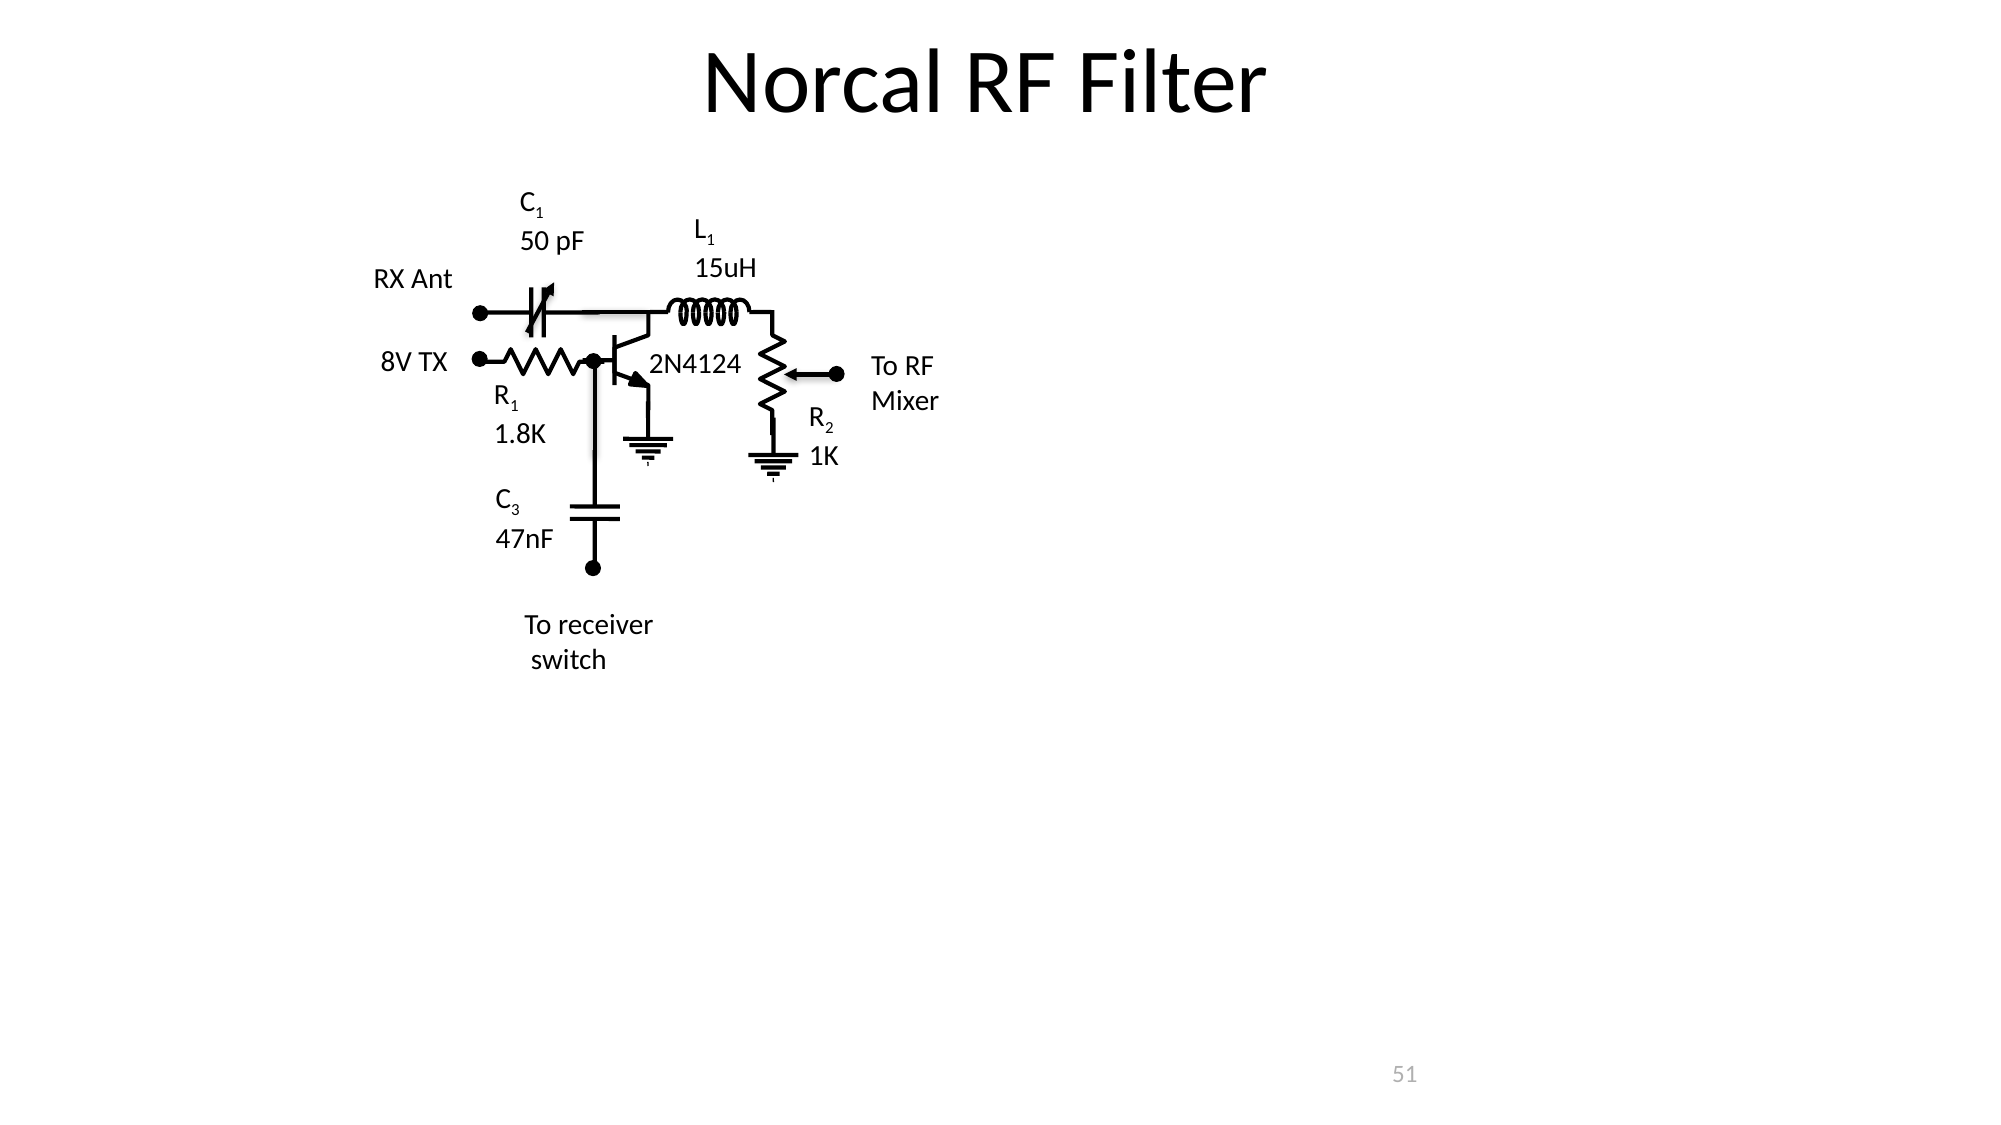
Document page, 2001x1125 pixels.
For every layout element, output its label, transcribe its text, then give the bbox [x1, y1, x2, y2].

slide_number 51 [1074, 738, 1425, 1125]
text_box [366, 174, 1014, 684]
text_box Norcal RF Filter [47, 20, 1926, 131]
